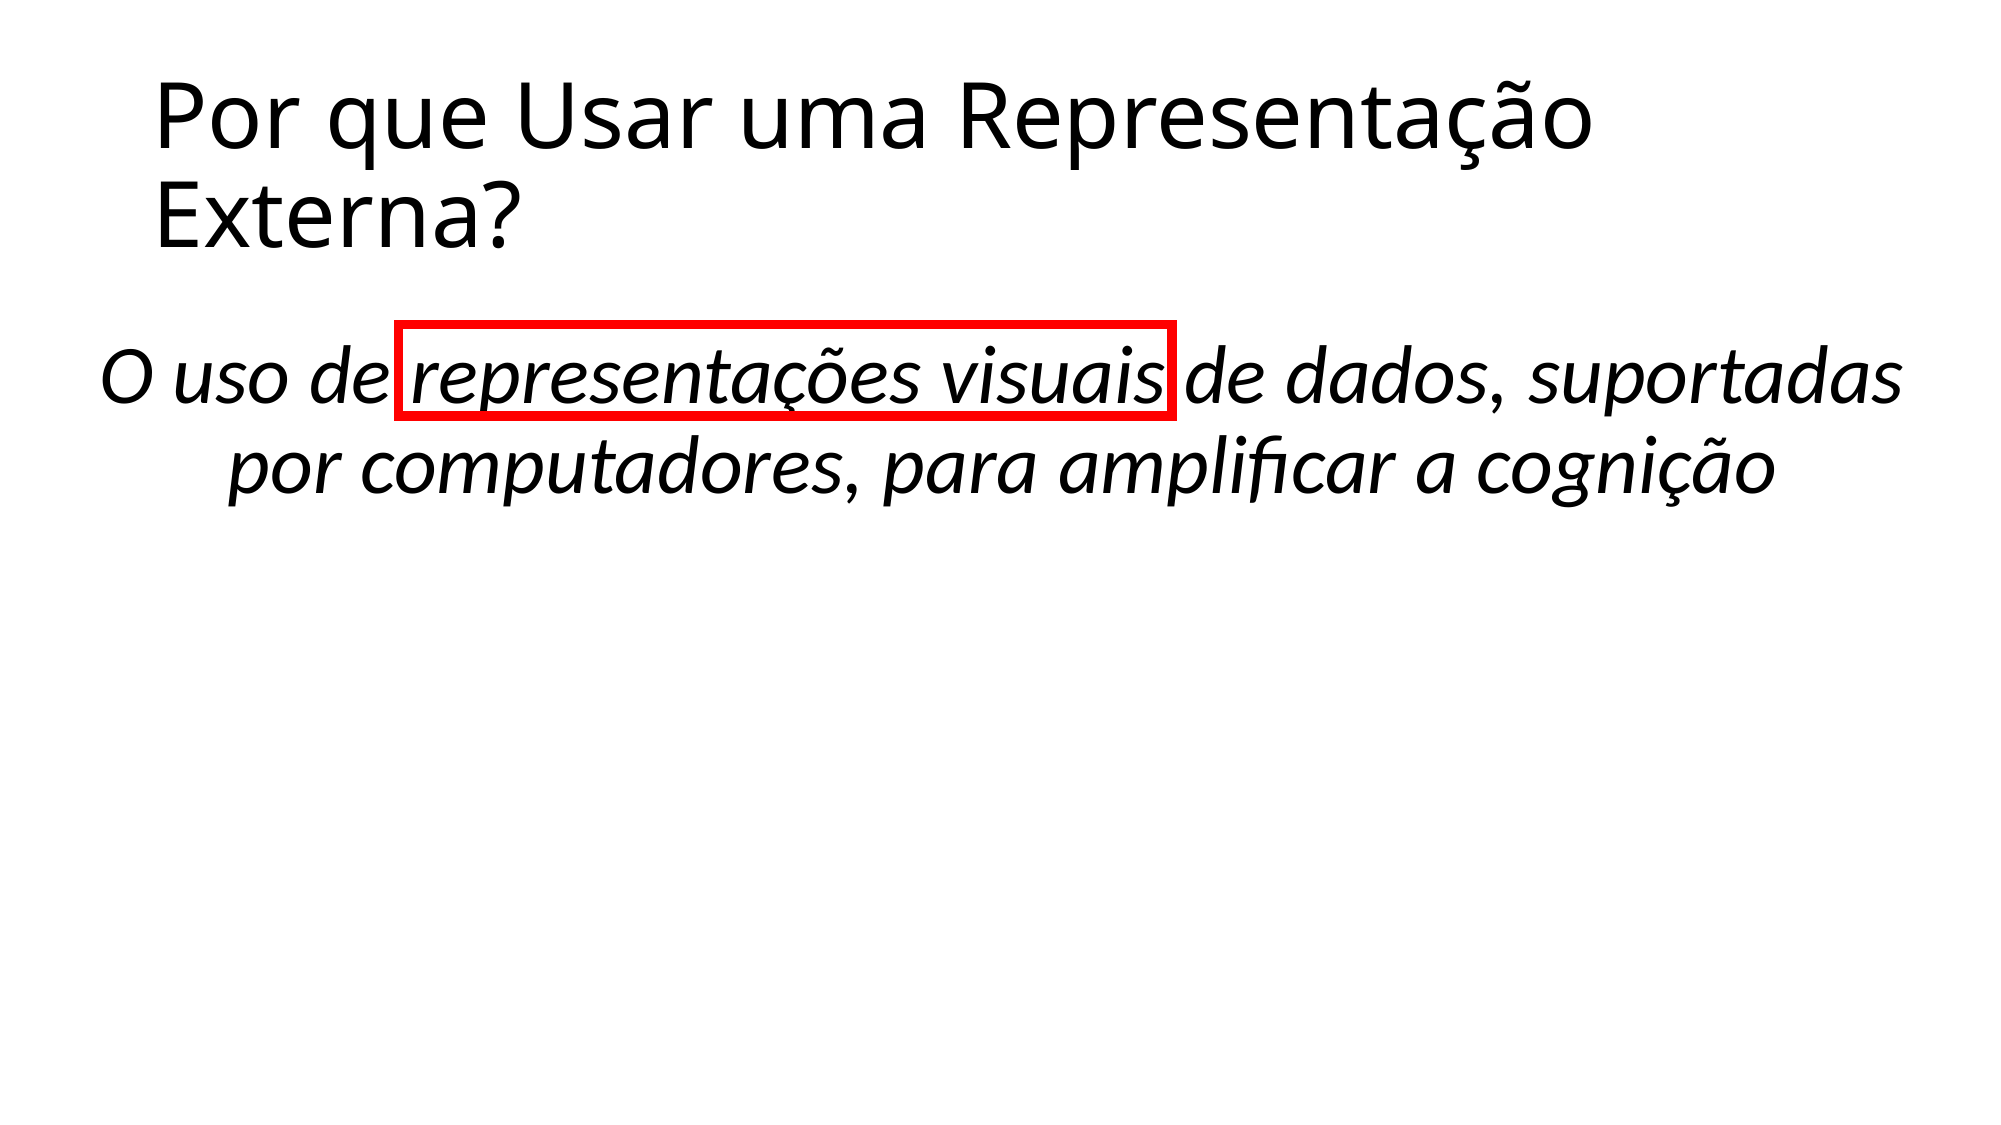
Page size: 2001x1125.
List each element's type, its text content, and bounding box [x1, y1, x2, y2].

text_box [398, 323, 1173, 417]
title Por que Usar uma Representação Externa? [137, 59, 1863, 278]
text_box O uso de representações visuais de dados, suportadas por computadores, para amplificar a cognição [30, 324, 1976, 1039]
